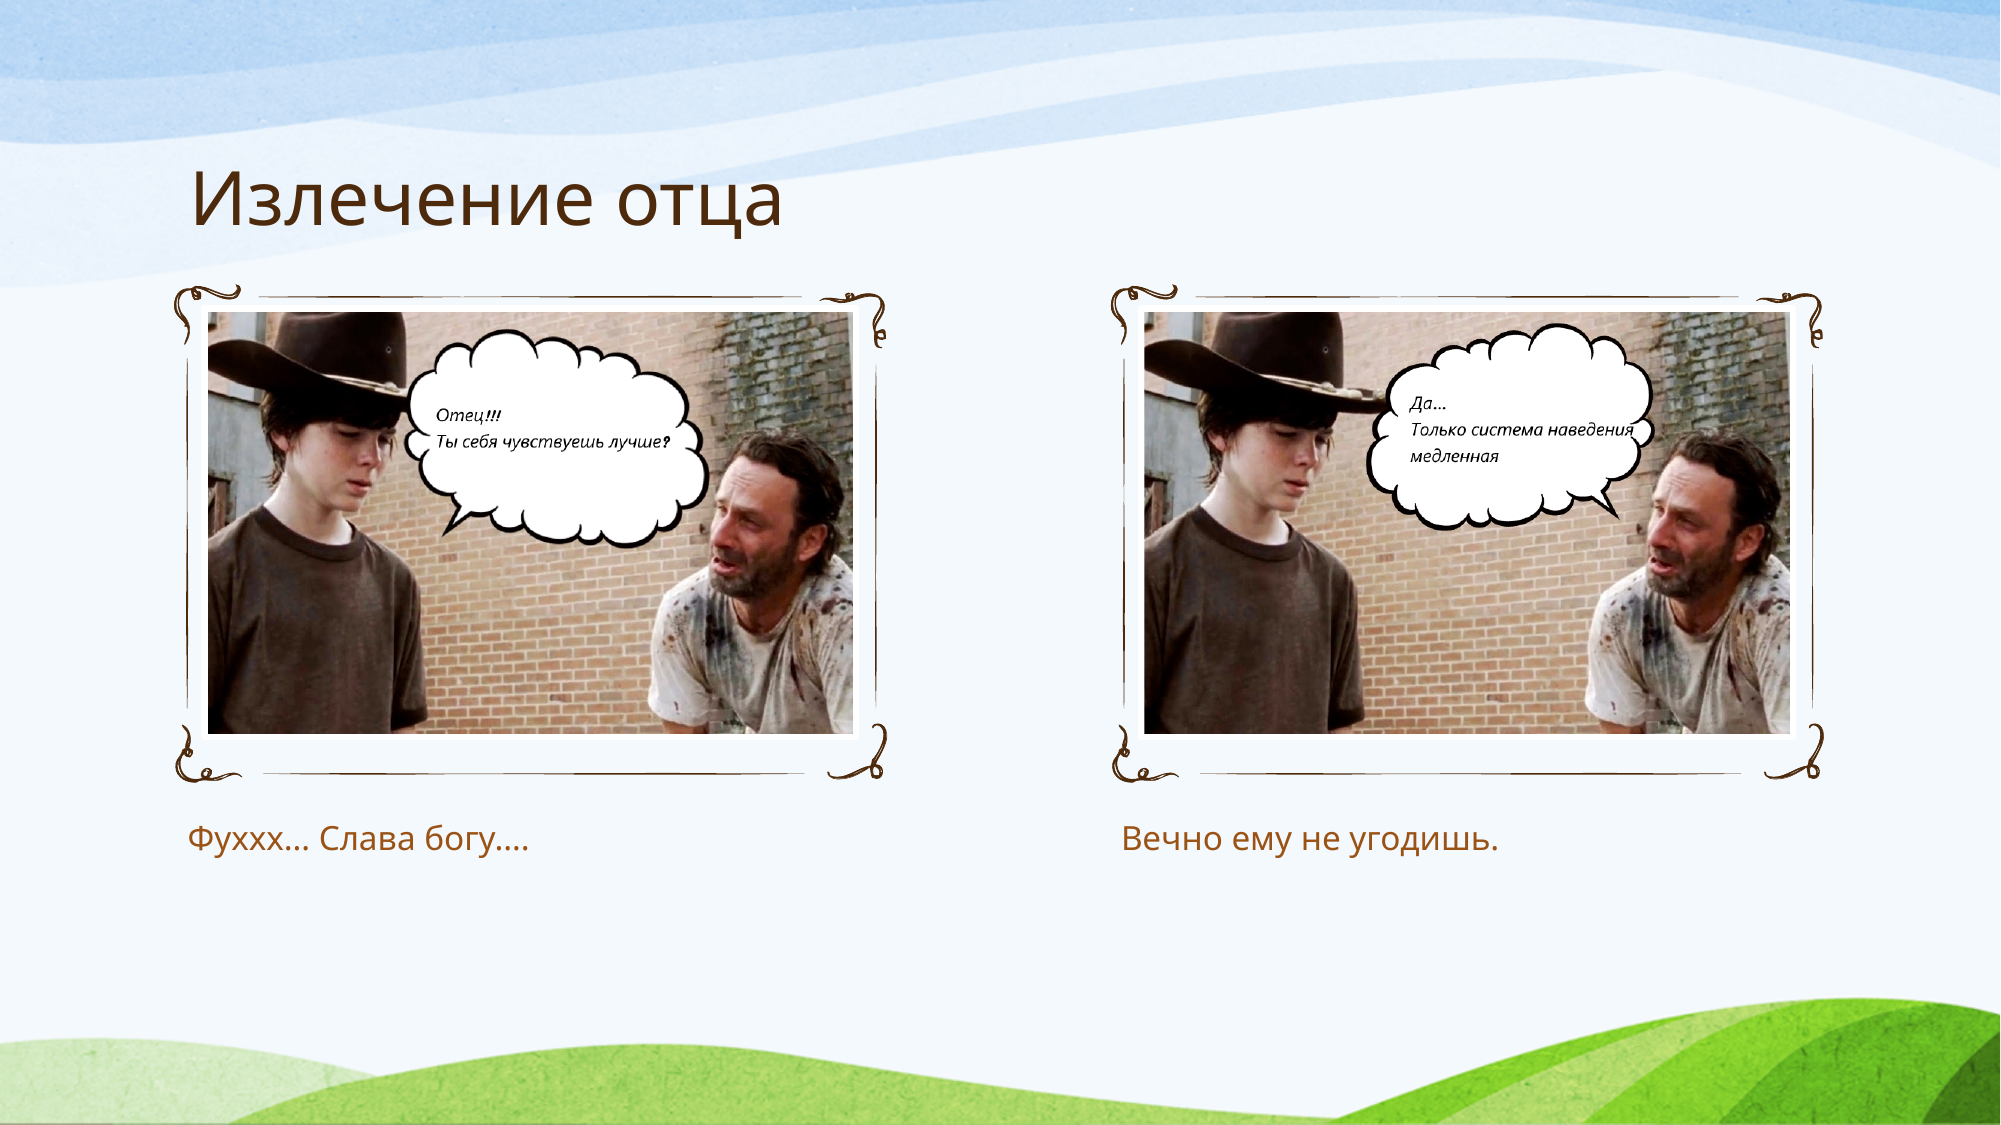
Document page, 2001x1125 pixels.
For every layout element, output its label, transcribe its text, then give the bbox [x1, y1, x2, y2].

list Фуххх… Слава богу…. [172, 809, 890, 975]
picture [0, 0, 2001, 1125]
list Вечно ему не угодишь. [1106, 809, 1823, 975]
title Излечение отца [174, 50, 1825, 250]
